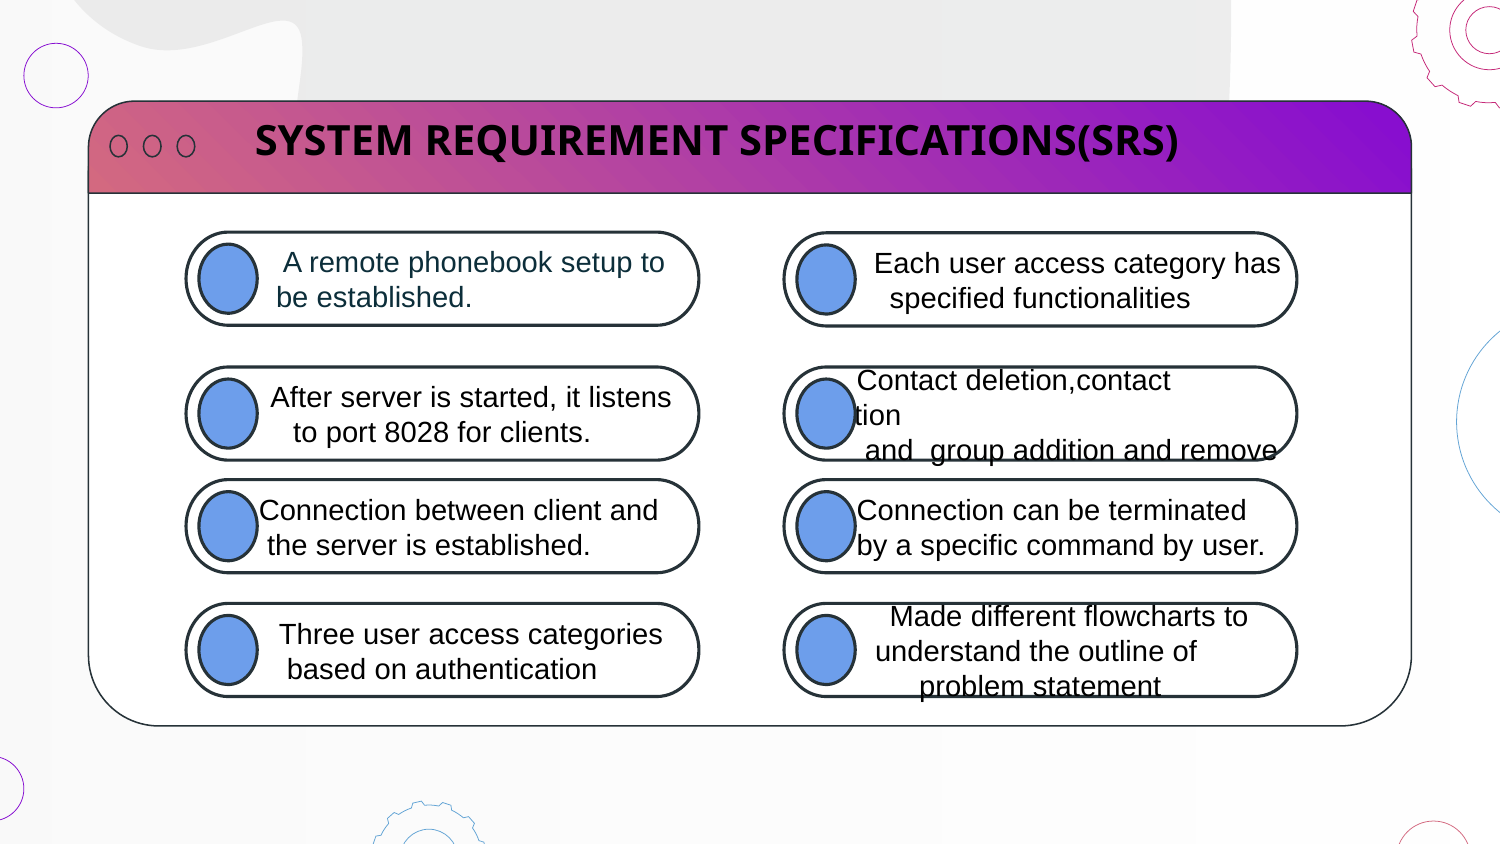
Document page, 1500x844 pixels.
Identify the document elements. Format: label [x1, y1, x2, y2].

text_box [185, 366, 700, 461]
text_box [783, 603, 1298, 697]
text_box [88, 100, 1412, 727]
text_box [185, 603, 700, 697]
text_box [783, 479, 1298, 574]
text_box [185, 231, 700, 326]
text_box [783, 232, 1298, 327]
text_box [185, 479, 700, 574]
text_box [783, 366, 1298, 461]
